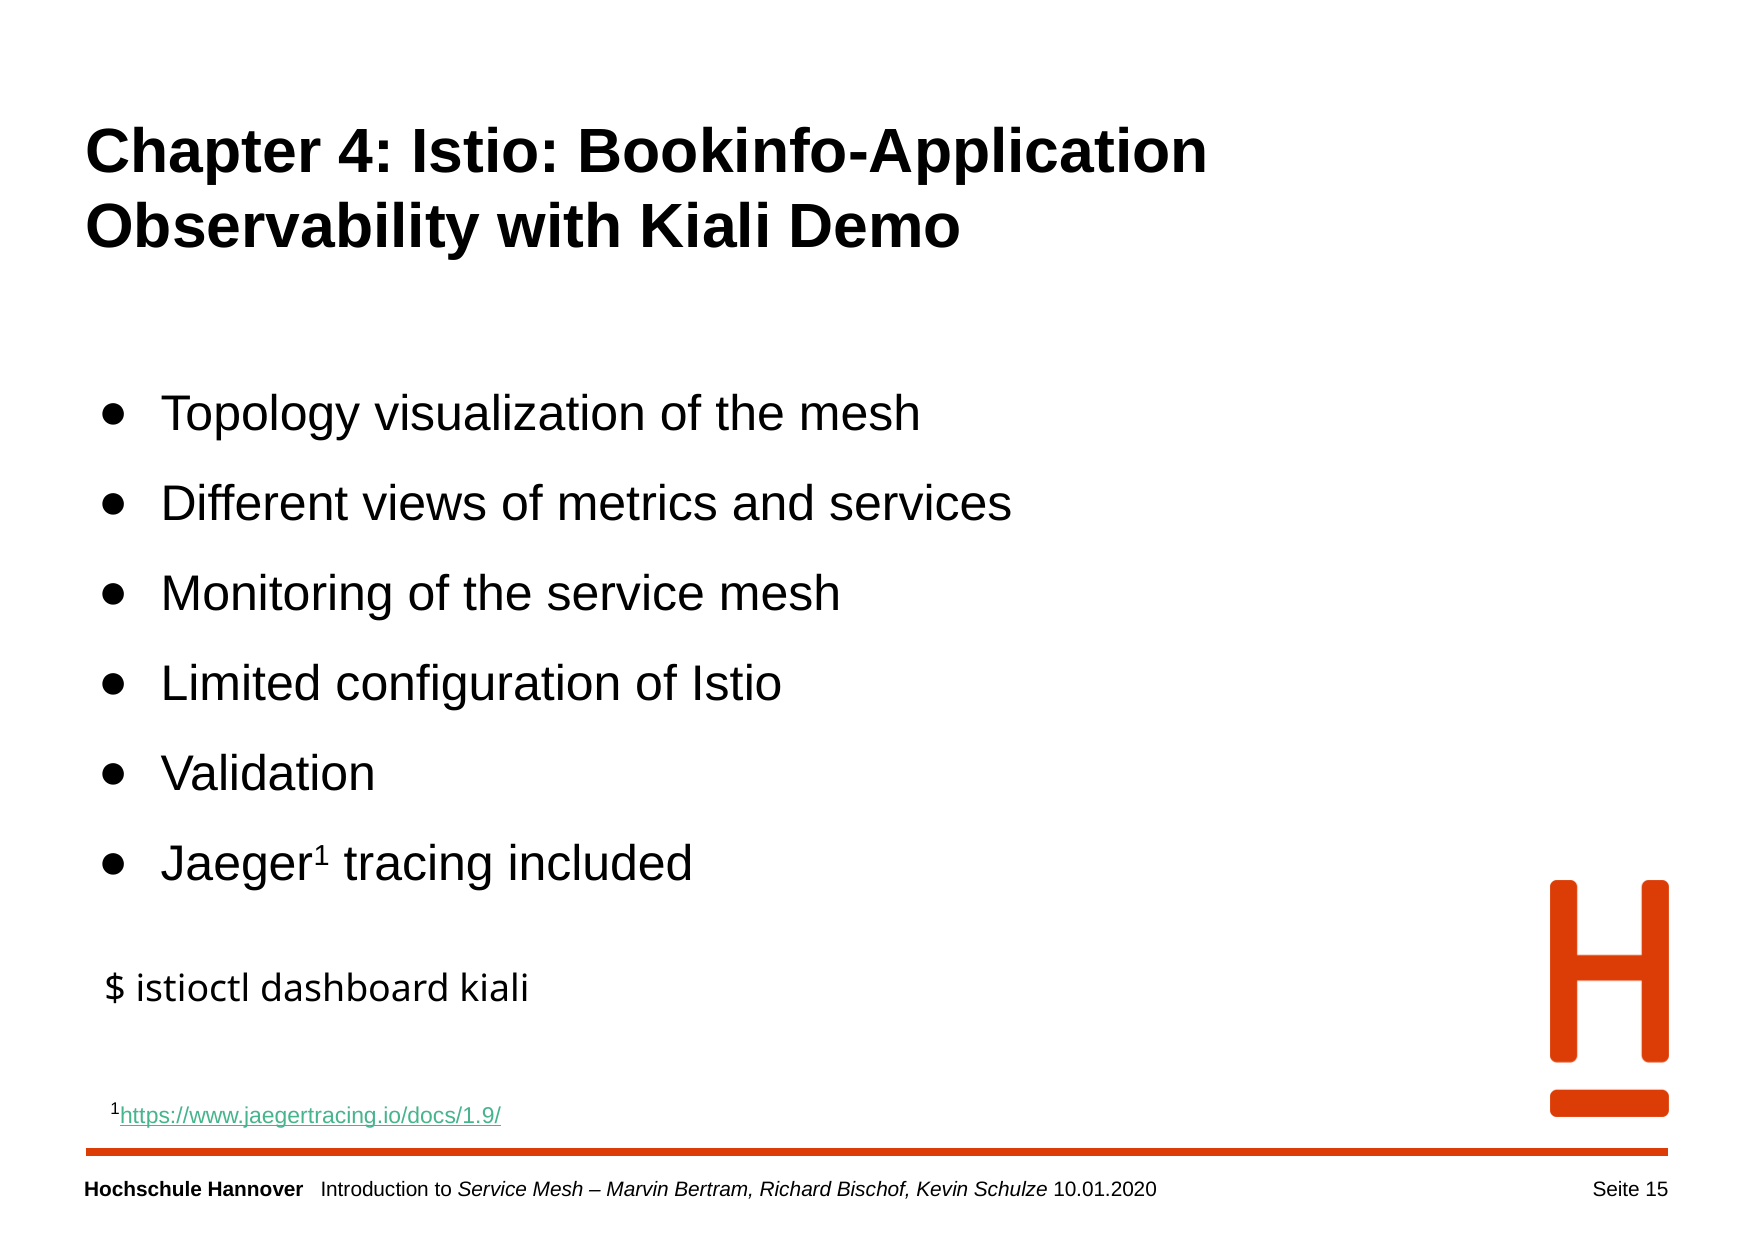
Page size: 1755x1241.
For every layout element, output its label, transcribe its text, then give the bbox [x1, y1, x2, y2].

list Topology visualization of the mesh Different views of metrics and services Monitoring of the service mesh Limited configuration of Istio Validation Jaeger1 tracing included [85, 350, 1468, 1062]
text_box $ istioctl dashboard kiali [89, 926, 878, 1082]
text_box 1https://www.jaegertracing.io/docs/1.9/ [95, 1082, 781, 1117]
title Chapter 4: Istio: Bookinfo-Application Observability with Kiali Demo [85, 110, 1669, 266]
slide_number Seite ‹#› [1467, 1175, 1669, 1213]
picture [1550, 880, 1669, 1117]
